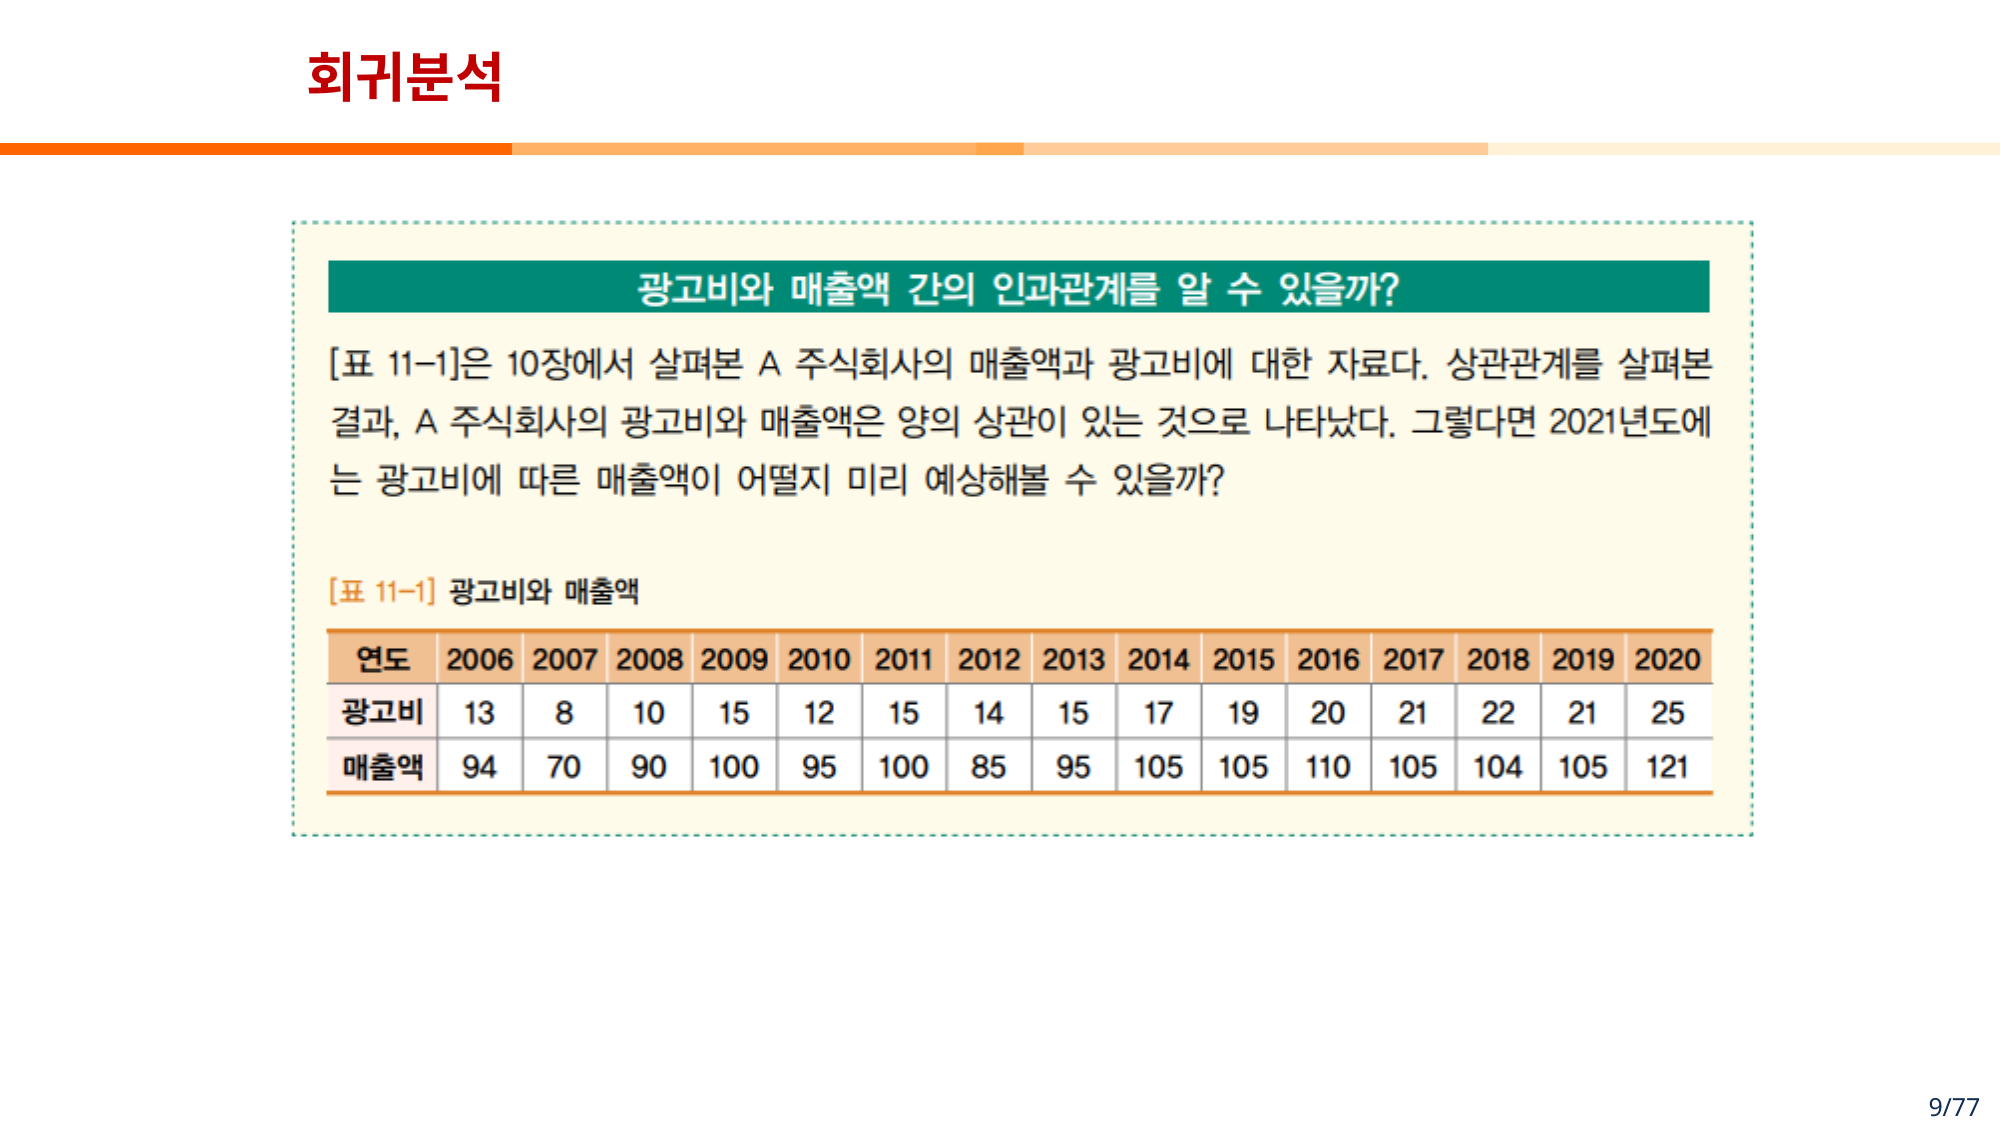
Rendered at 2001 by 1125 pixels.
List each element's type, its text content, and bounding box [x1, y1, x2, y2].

title 회귀분석 [291, 31, 1532, 122]
picture [290, 219, 1757, 839]
